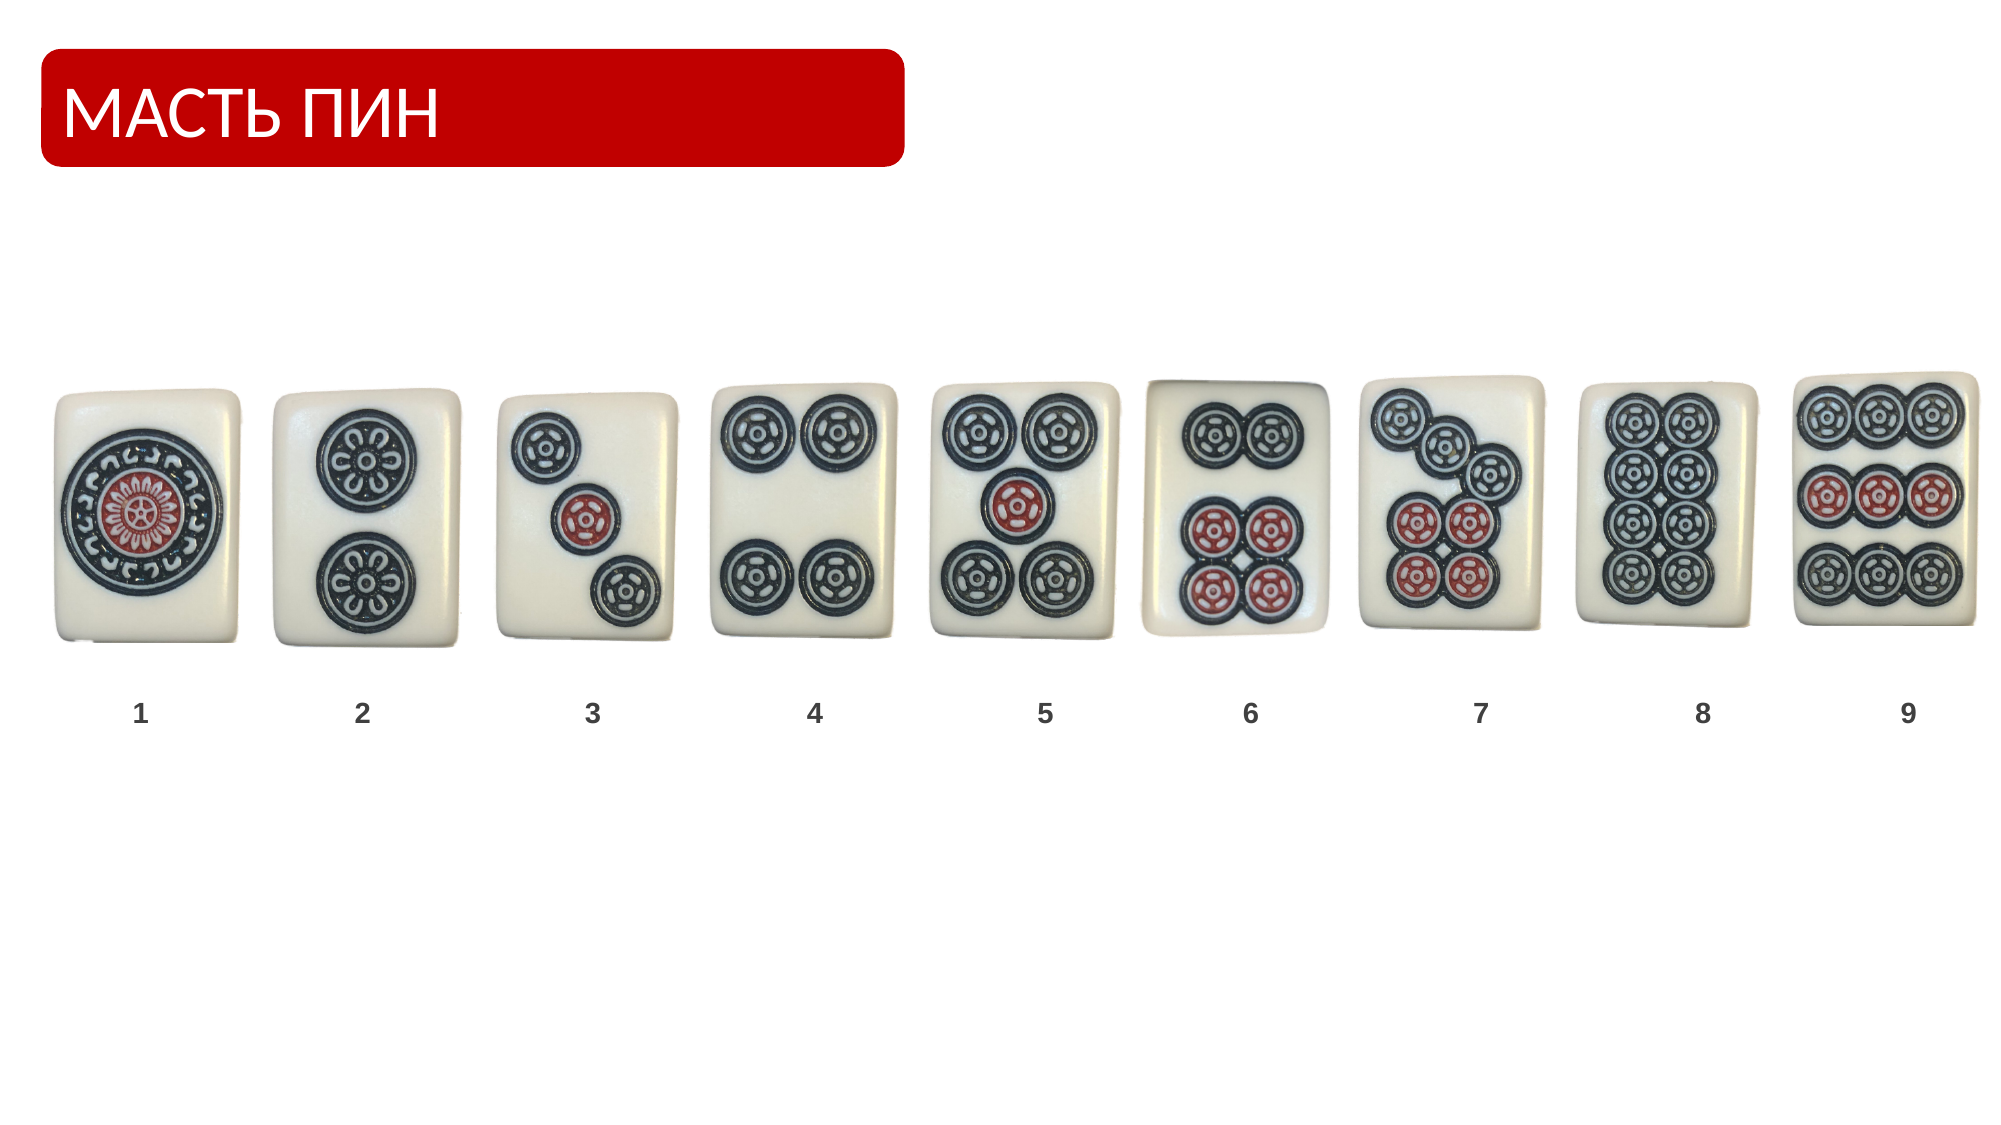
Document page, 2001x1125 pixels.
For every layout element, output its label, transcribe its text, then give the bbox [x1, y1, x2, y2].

picture [1352, 371, 1552, 640]
text_box МАСТЬ ПИН [40, 47, 906, 168]
picture [263, 385, 466, 652]
picture [483, 382, 688, 652]
picture [1562, 379, 1766, 630]
picture [699, 379, 907, 640]
picture [1137, 371, 1337, 641]
picture [41, 378, 249, 643]
text_box 1 2 3 4 5 6 7 8 9 [76, 686, 2000, 737]
picture [921, 375, 1130, 643]
picture [1787, 365, 1989, 626]
